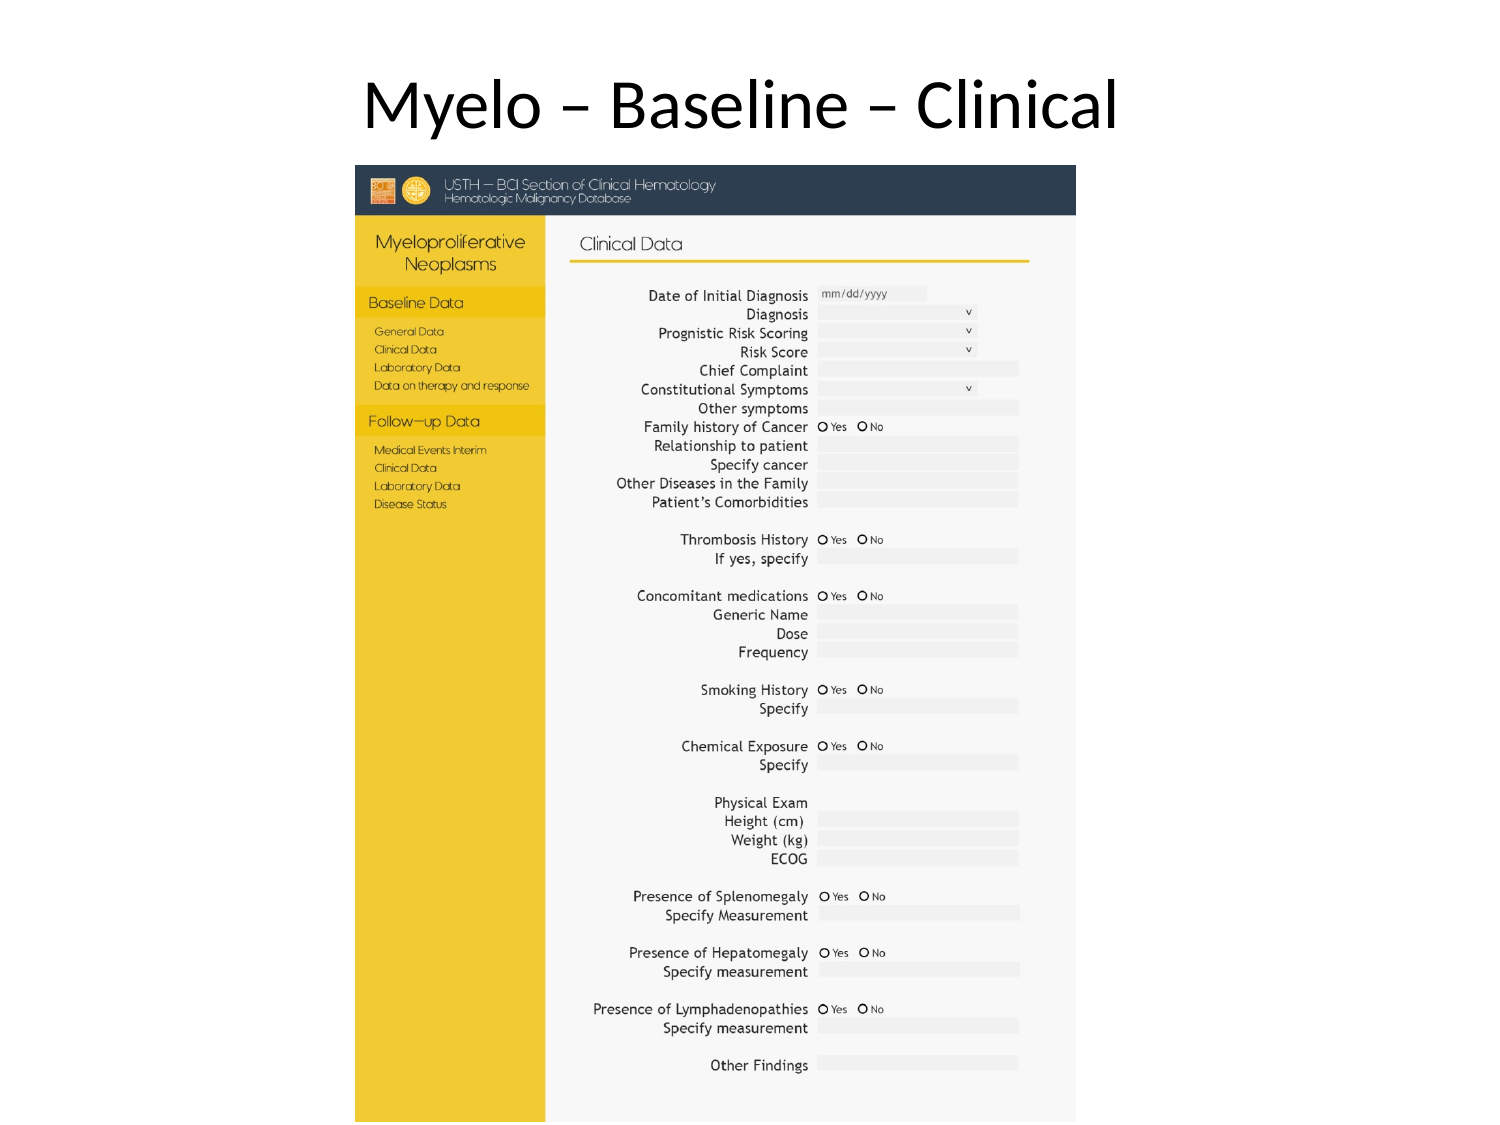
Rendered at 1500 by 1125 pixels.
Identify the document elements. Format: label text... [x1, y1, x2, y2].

picture [354, 164, 1076, 1122]
title Myelo – Baseline – Clinical [112, 50, 1388, 150]
